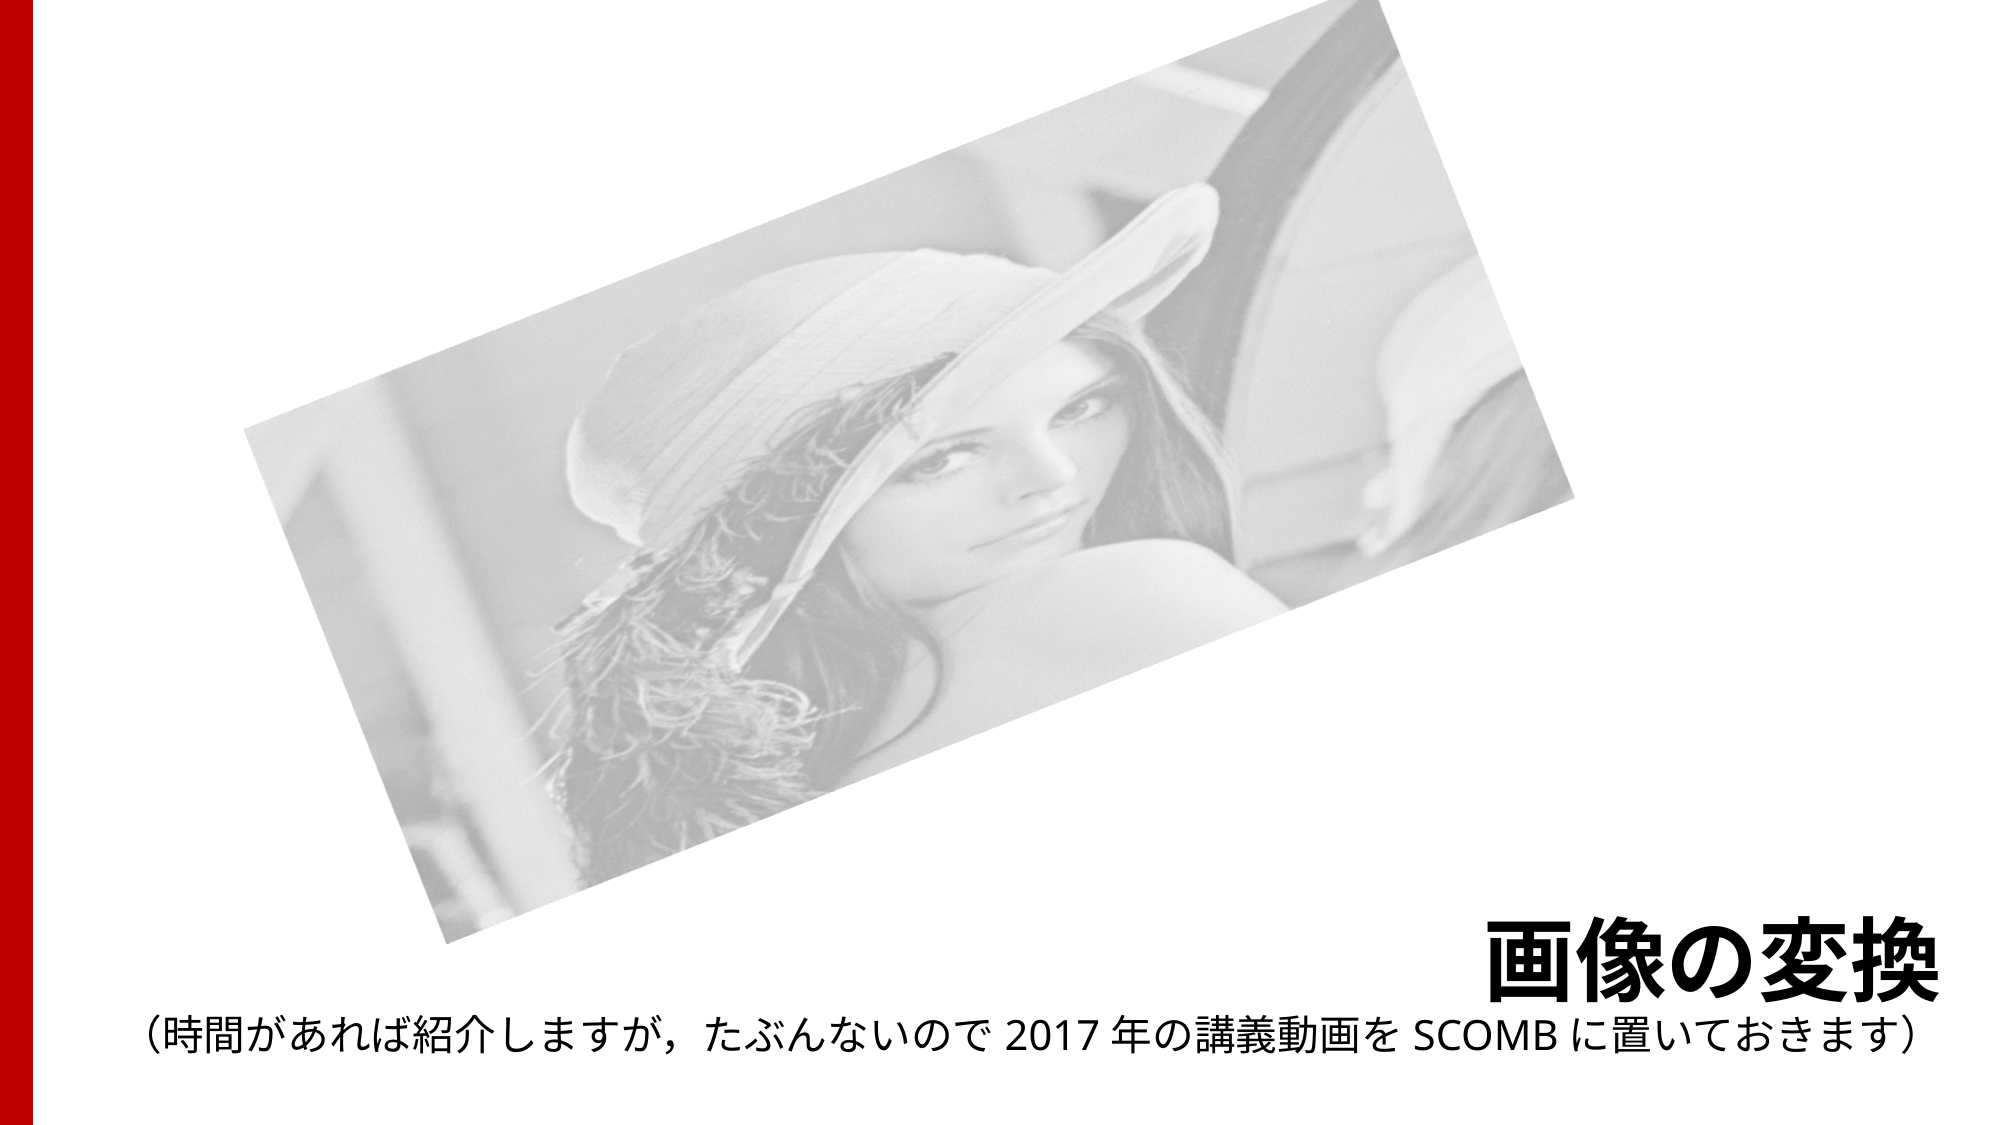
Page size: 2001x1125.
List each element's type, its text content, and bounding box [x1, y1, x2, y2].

title 画像の変換 （時間があれば紹介しますが，たぶんないので2017年の講義動画をSCOMBに置いておきます） [75, 867, 1958, 1108]
picture [302, 186, 1515, 740]
